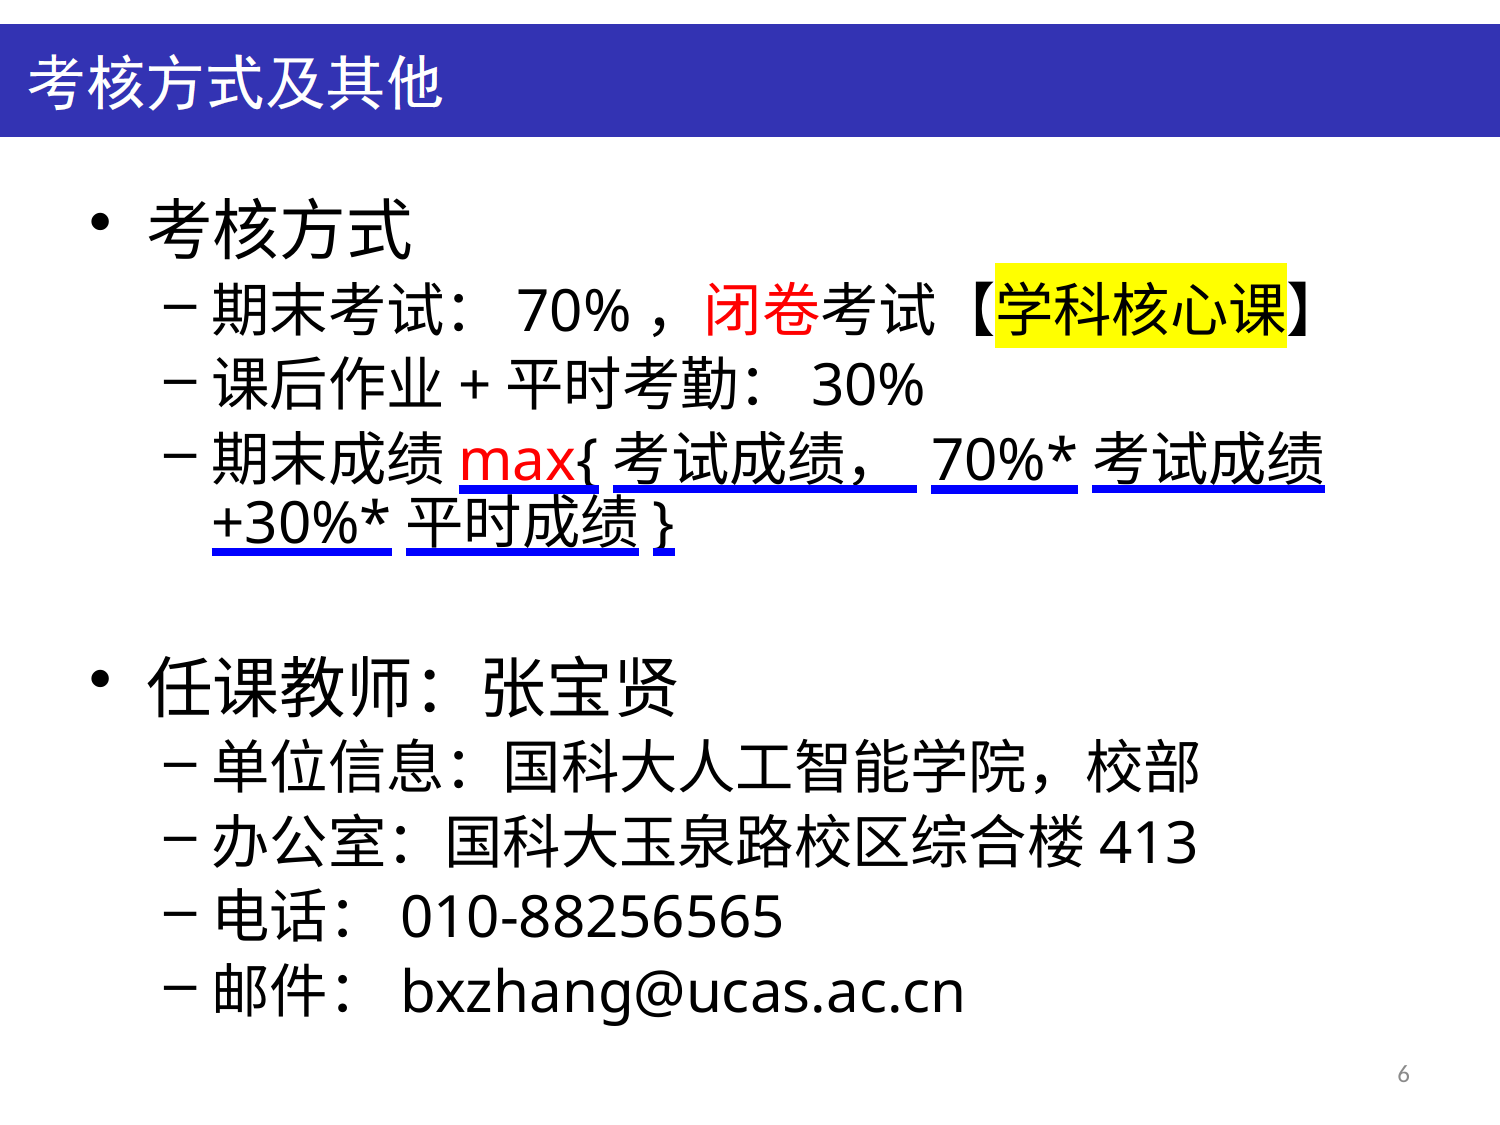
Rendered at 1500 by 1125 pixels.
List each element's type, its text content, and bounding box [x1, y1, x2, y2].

picture [0, 24, 1500, 137]
slide_number 6 [1074, 1042, 1425, 1103]
text_box 考核方式 期末考试：70%，闭卷考试【学科核心课】 课后作业+平时考勤：30% 期末成绩max{考试成绩， 70%*考试成绩+30%*平时成绩} 任课教师：张宝贤 单位信息：国科大人工智能学院，校部 办公室：国科大玉泉路校区综合楼413 电话：010-88256565 邮件：bxzhang@ucas.ac.cn [74, 189, 1425, 1055]
